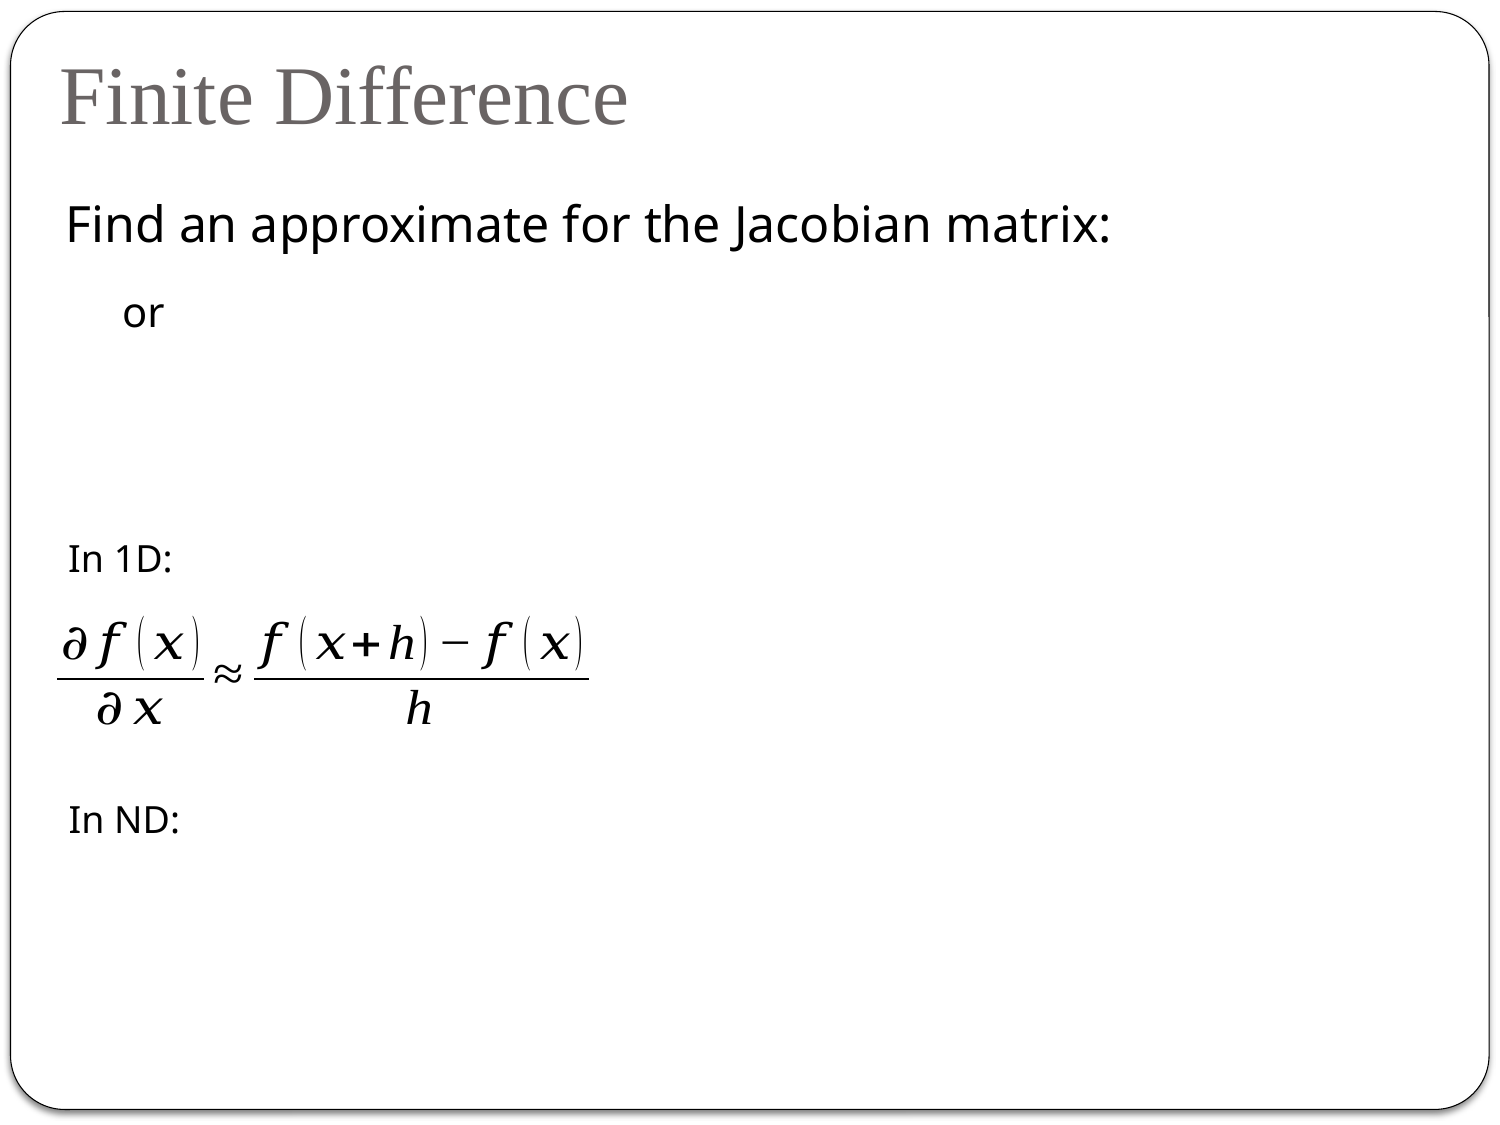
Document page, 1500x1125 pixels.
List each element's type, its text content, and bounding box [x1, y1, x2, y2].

text_box Finite Difference [44, 33, 1476, 149]
text_box In ND: [53, 788, 195, 849]
text_box Find an approximate for the Jacobian matrix: [50, 184, 1456, 260]
text_box In 1D: [53, 527, 188, 587]
